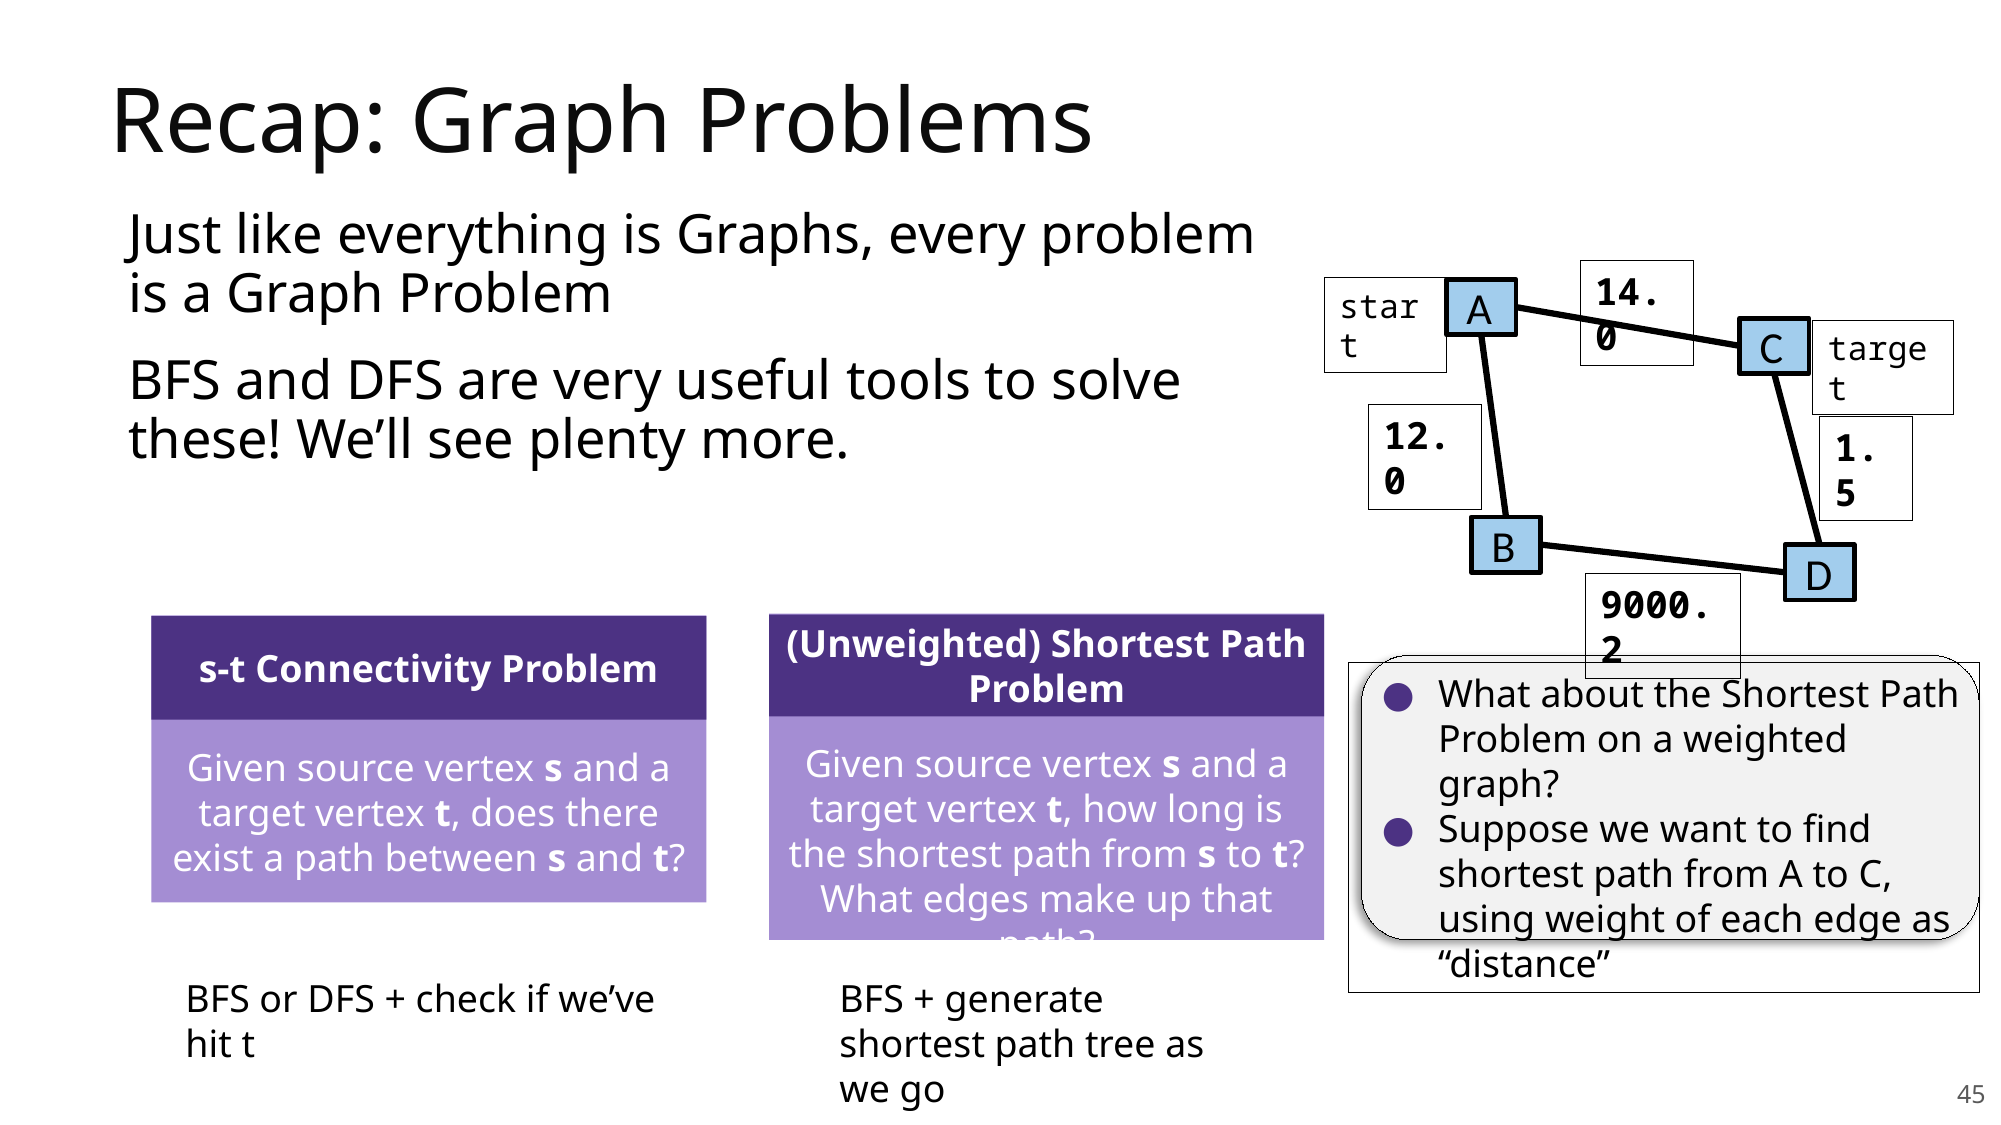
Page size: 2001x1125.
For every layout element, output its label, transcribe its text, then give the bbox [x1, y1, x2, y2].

text_box [1384, 655, 1585, 662]
title Recap: Graph Problems [94, 43, 1930, 210]
text_box BFS + generate shortest path tree as we go [824, 967, 1270, 1118]
text_box BFS or DFS + check if we’ve hit t [170, 967, 688, 1073]
text_box [1741, 655, 1956, 662]
text_box [1610, 655, 1740, 662]
text_box [1586, 655, 1606, 662]
list Just like everything is Graphs, every problem is a Graph Problem BFS and DFS are very useful tools to solve these! We’ll see plenty more. [120, 199, 1280, 524]
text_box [1323, 260, 1954, 635]
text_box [151, 615, 707, 903]
text_box What about the Shortest Path Problem on a weighted graph? Suppose we want to find shortest path from A to C, using weight of each edge as “distance” [1348, 662, 1980, 993]
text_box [768, 613, 1325, 941]
